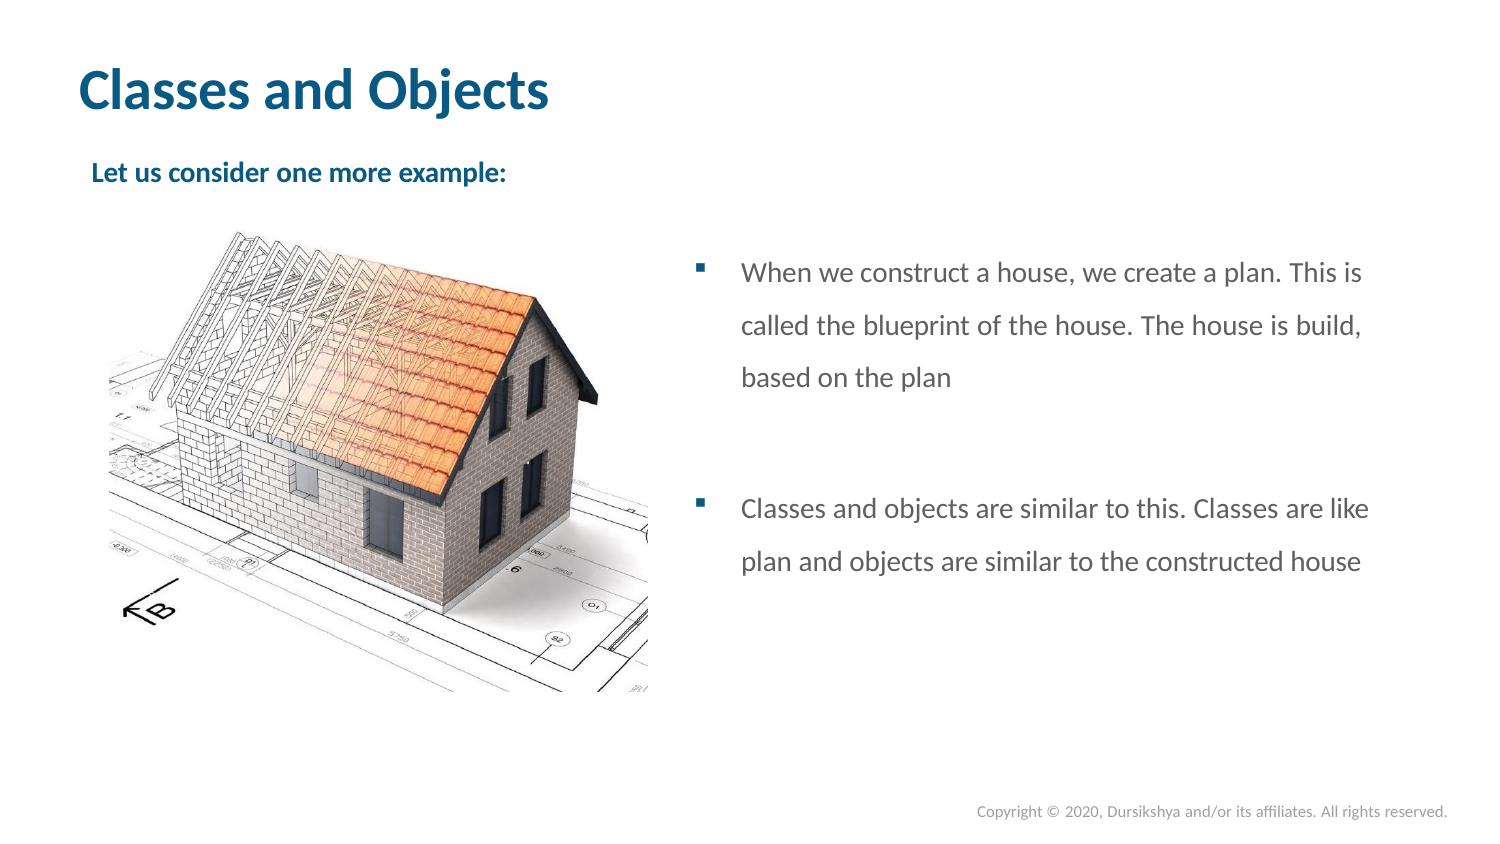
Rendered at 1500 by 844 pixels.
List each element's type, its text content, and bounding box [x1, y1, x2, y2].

text_box When we construct a house, we create a plan. This is called the blueprint of the house. The house is build, based on the plan Classes and objects are similar to this. Classes are like plan and objects are similar to the constructed house [692, 234, 1377, 577]
picture [108, 228, 649, 692]
text_box Copyright © 2020, Dursikshya and/or its affiliates. All rights reserved. [974, 800, 1459, 822]
text_box Let us consider one more example: [89, 151, 508, 189]
title Classes and Objects [77, 49, 554, 193]
